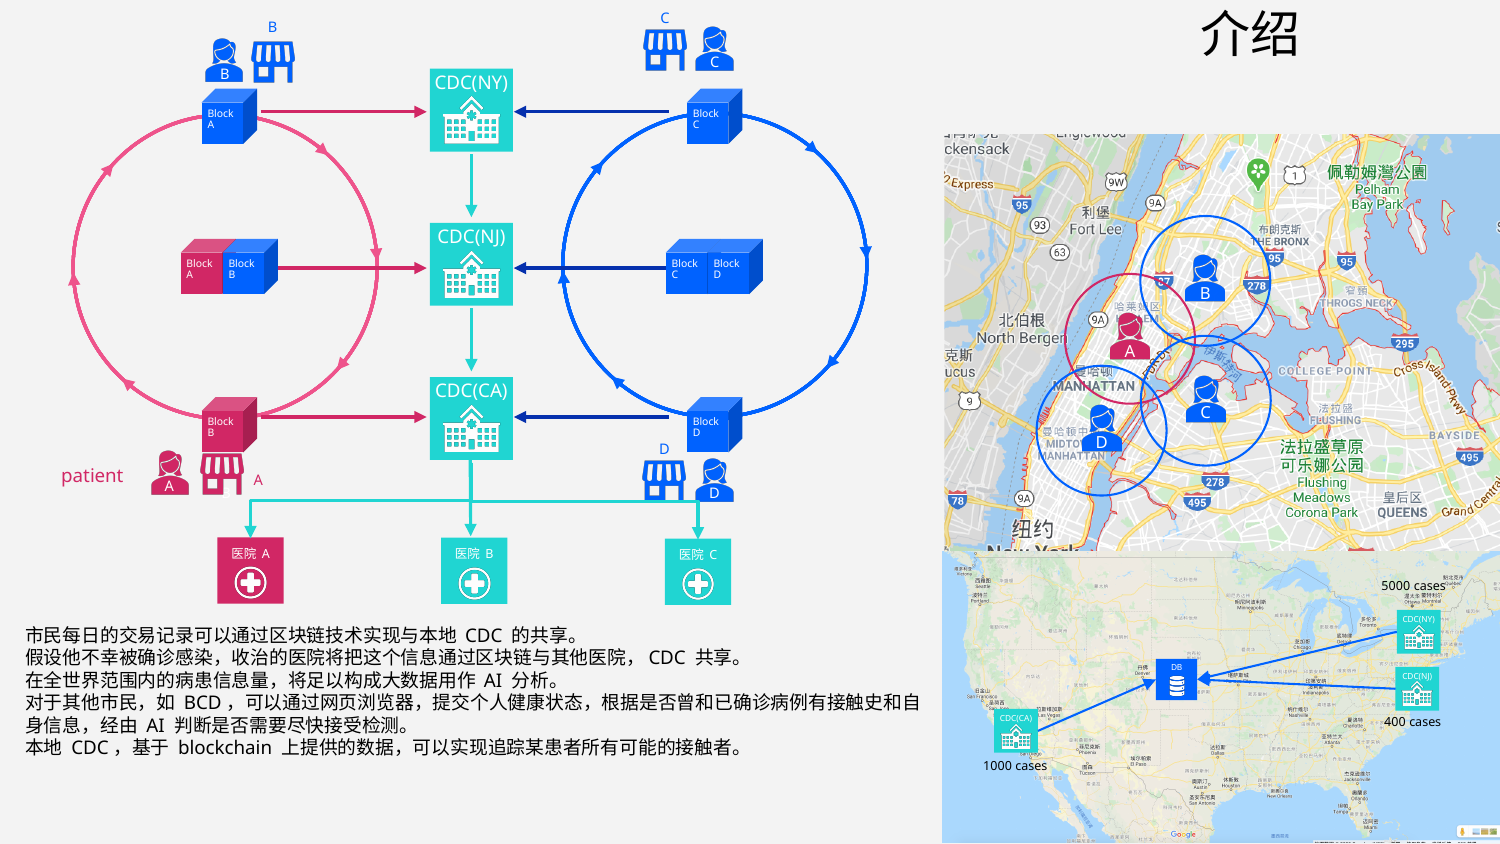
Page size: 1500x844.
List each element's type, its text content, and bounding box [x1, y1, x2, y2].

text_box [46, 0, 867, 606]
text_box 市民每日的交易记录可以通过区块链技术实现与本地 CDC 的共享。 假设他不幸被确诊感染，收治的医院将把这个信息通过区块链与其他医院，CDC 共享。 在全世界范围内的病患信息量，将足以构成大数据用作 AI 分析。 对于其他市民，如 BCD，可以通过网页浏览器，提交个人健康状态，根据是否曾和已确诊病例有接触史和自身信息，经由 AI 判断是否需要尽快接受检测。 本地 CDC，基于 blockchain 上提供的数据，可以实现追踪某患者所有可能的接触者。 [10, 615, 936, 766]
title 介绍 [1200, 9, 1486, 133]
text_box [941, 551, 1500, 844]
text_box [943, 134, 1500, 550]
